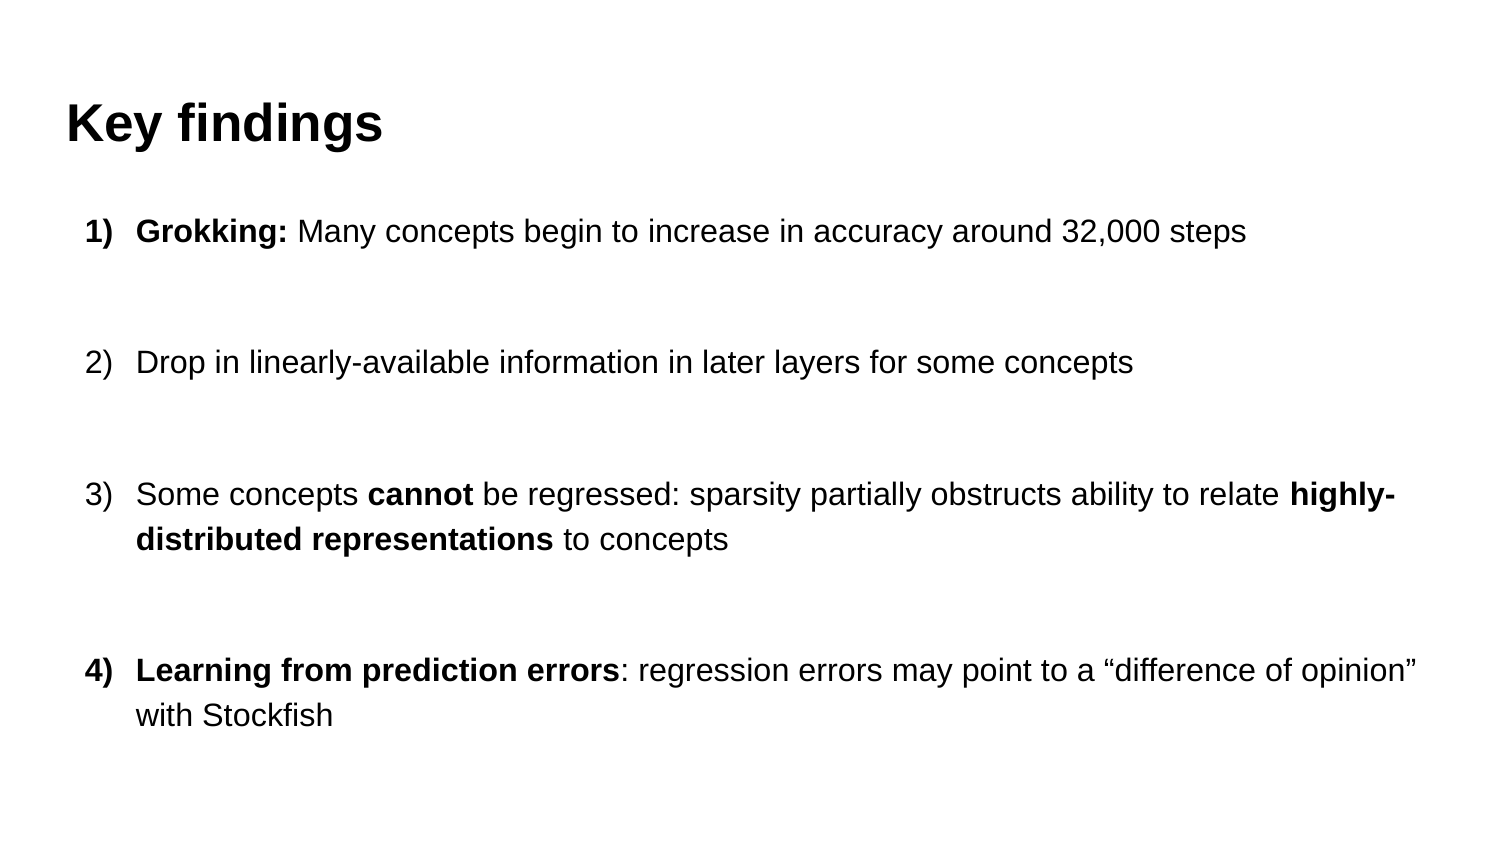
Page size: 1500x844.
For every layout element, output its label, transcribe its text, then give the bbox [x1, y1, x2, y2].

title Key findings [51, 72, 1449, 167]
list Grokking: Many concepts begin to increase in accuracy around 32,000 steps Drop in linearly-available information in later layers for some concepts Some concepts cannot be regressed: sparsity partially obstructs ability to relate highly-distributed representations to concepts Learning from prediction errors: regression errors may point to a “difference of opinion” with Stockfish [51, 189, 1449, 750]
